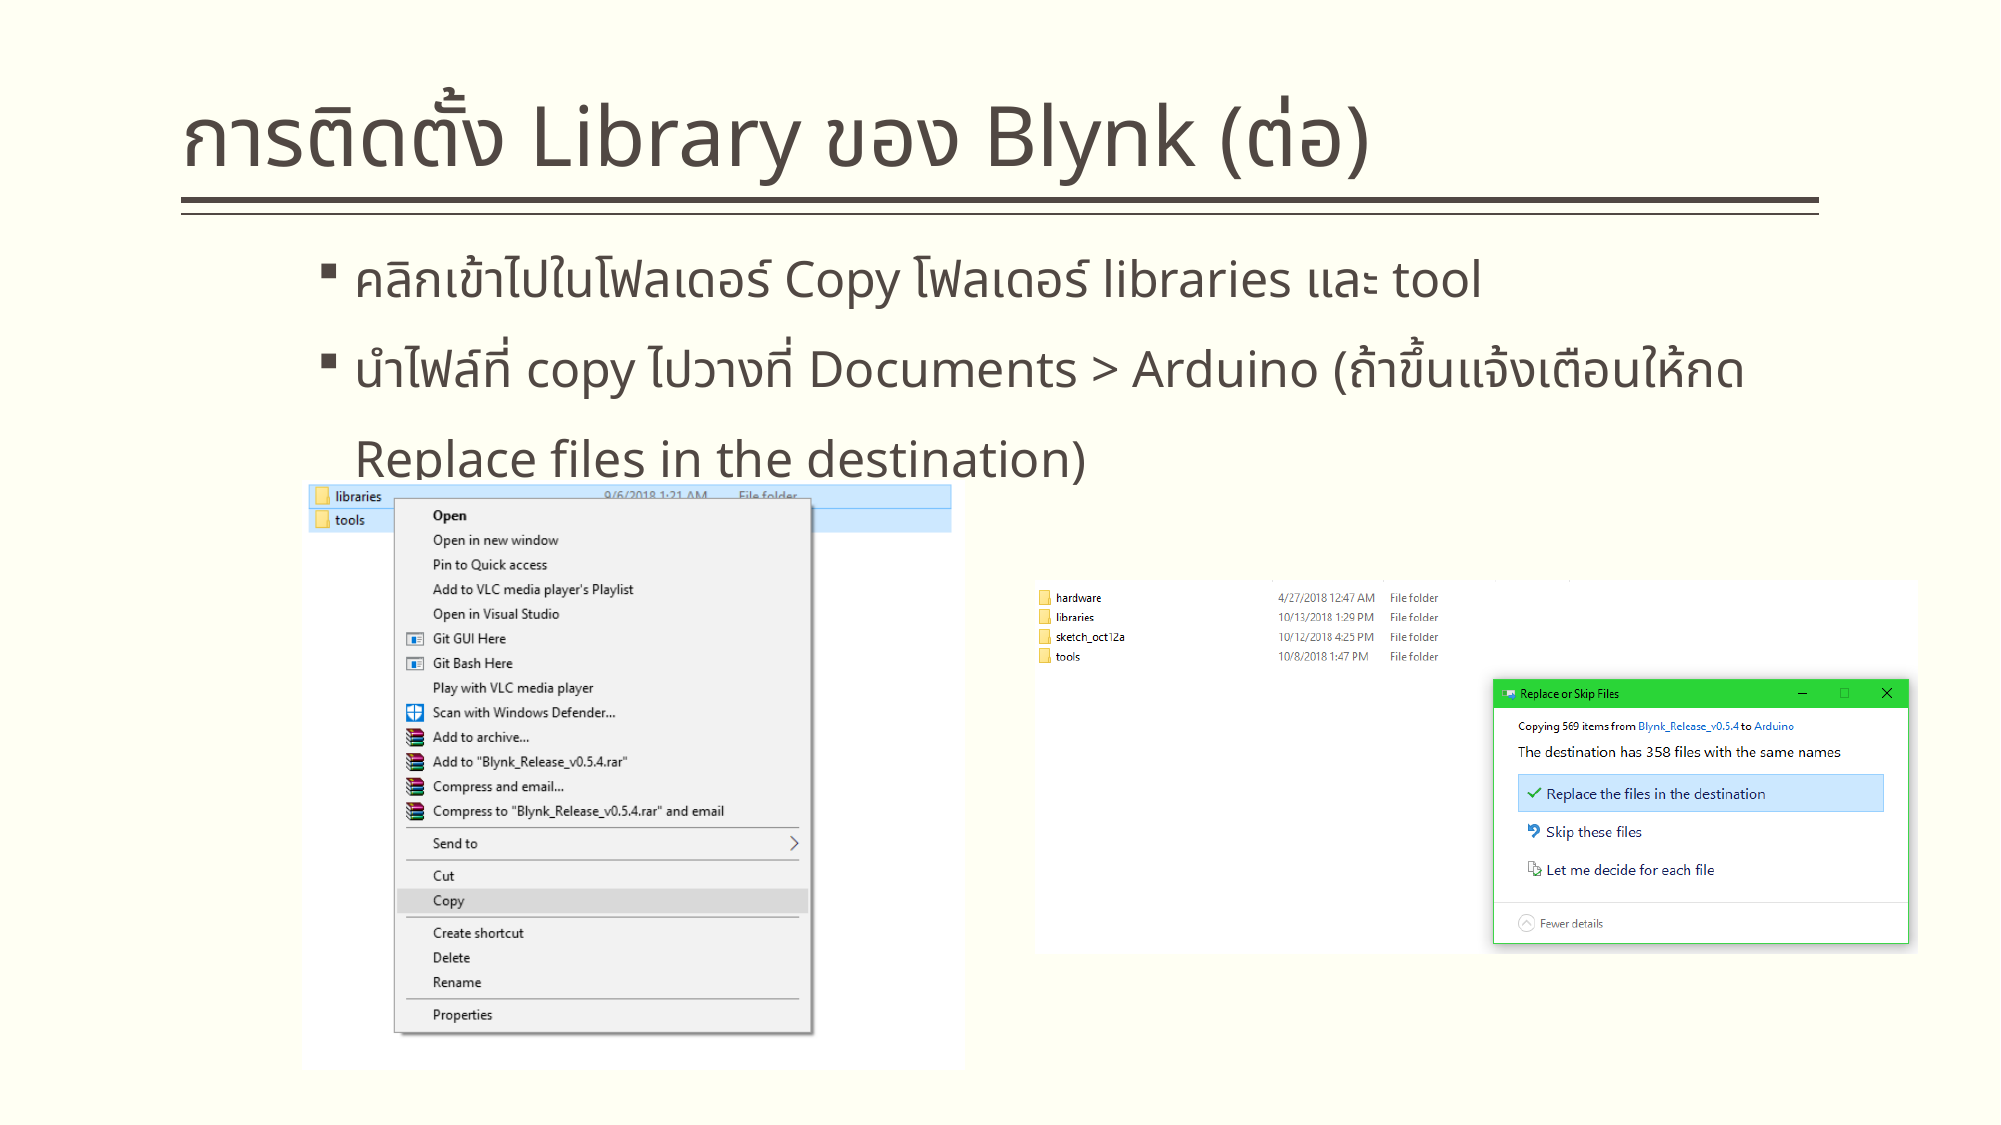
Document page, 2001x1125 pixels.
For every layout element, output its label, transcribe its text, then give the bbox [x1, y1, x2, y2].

text_box คลิกเข้าไปในโฟลเดอร์ Copy โฟลเดอร์ libraries และ tool นำไฟล์ที่ copy ไปวางที่ Documents > Arduino (ถ้าขึ้นแจ้งเตือนให้กด Replace files in the destination) [302, 262, 1800, 443]
picture [1035, 580, 1918, 954]
picture [302, 480, 965, 1070]
title การติดตั้ง Library ของ Blynk (ต่อ) [181, 12, 1819, 193]
